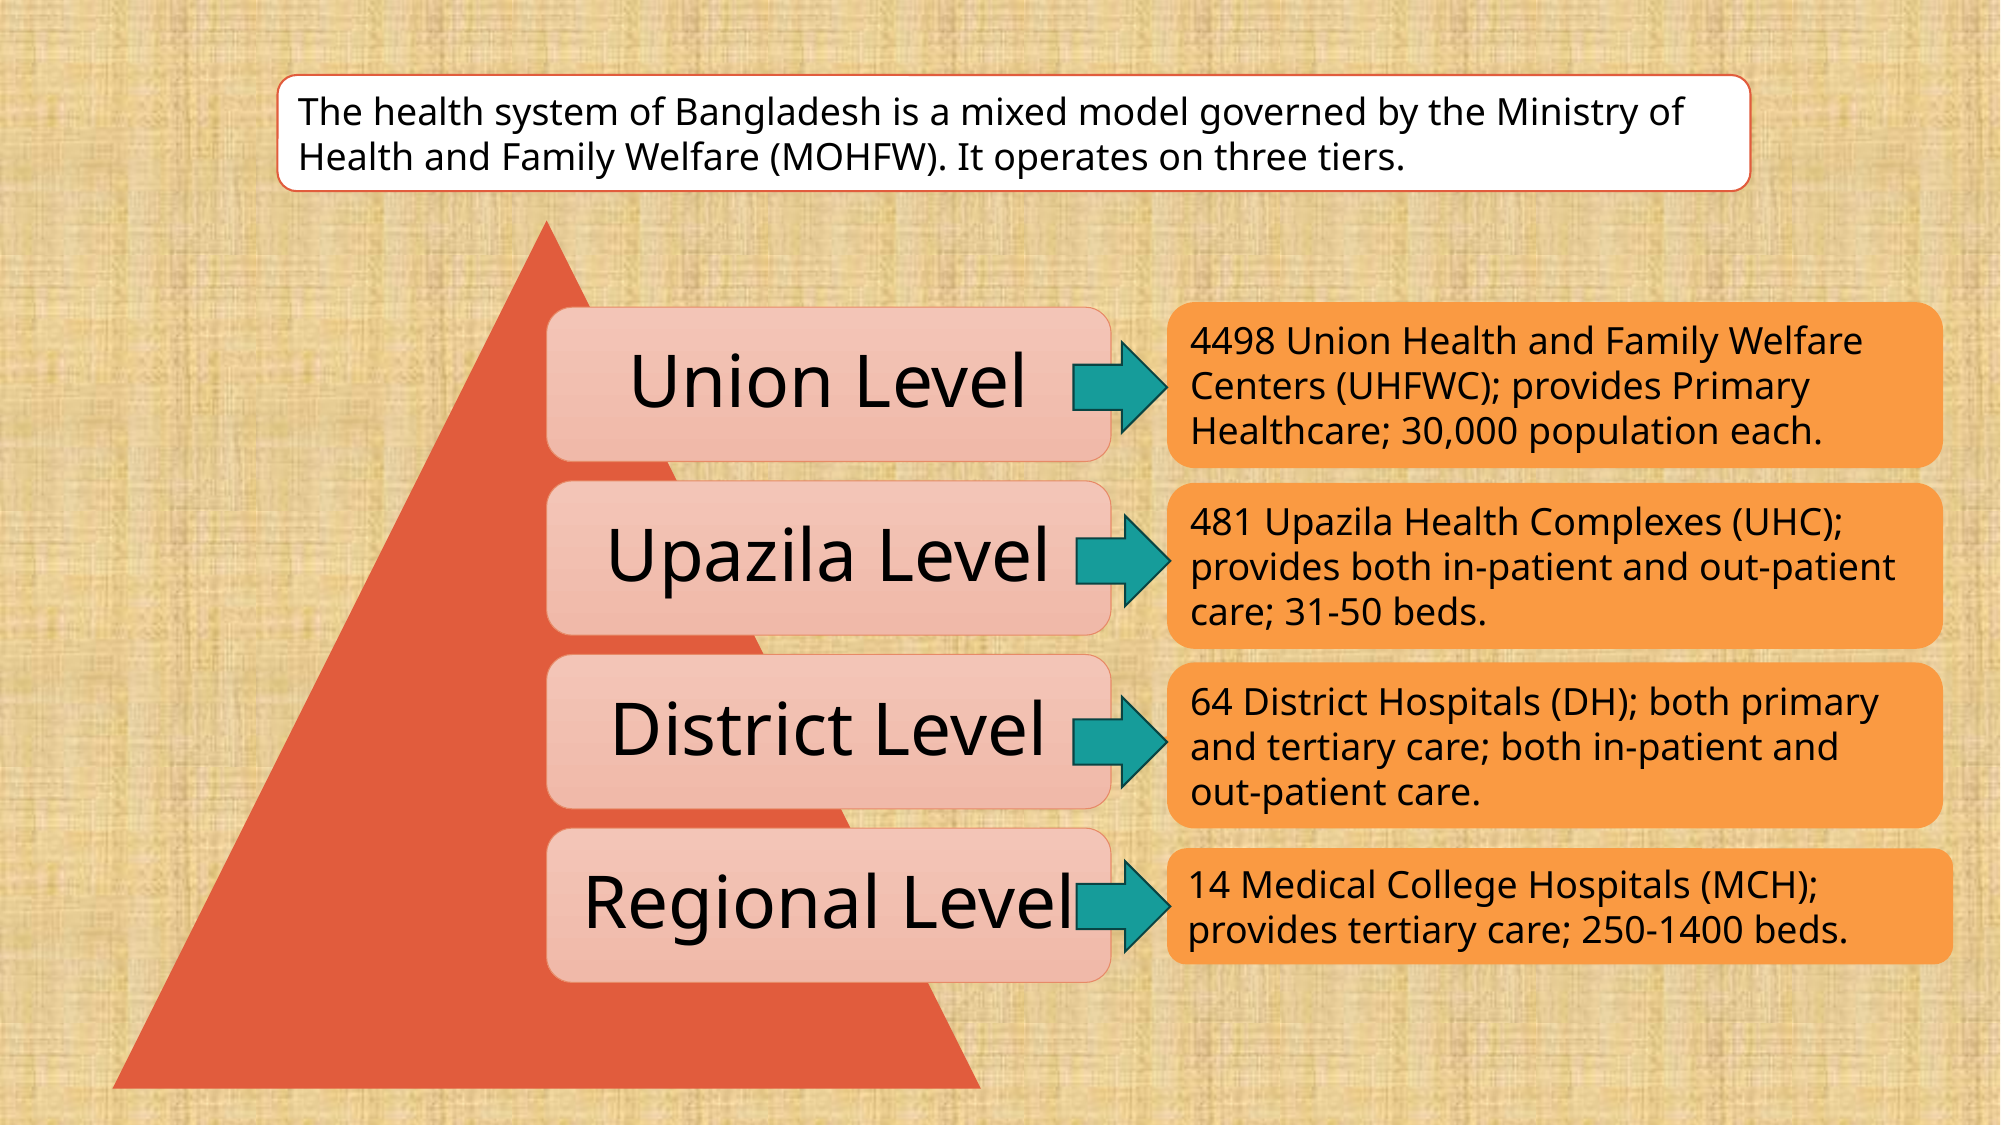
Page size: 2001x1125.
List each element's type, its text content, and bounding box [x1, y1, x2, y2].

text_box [112, 220, 1954, 1089]
text_box The health system of Bangladesh is a mixed model governed by the Ministry of Health and Family Welfare (MOHFW). It operates on three tiers. [276, 73, 1752, 193]
picture [0, 0, 2001, 1125]
